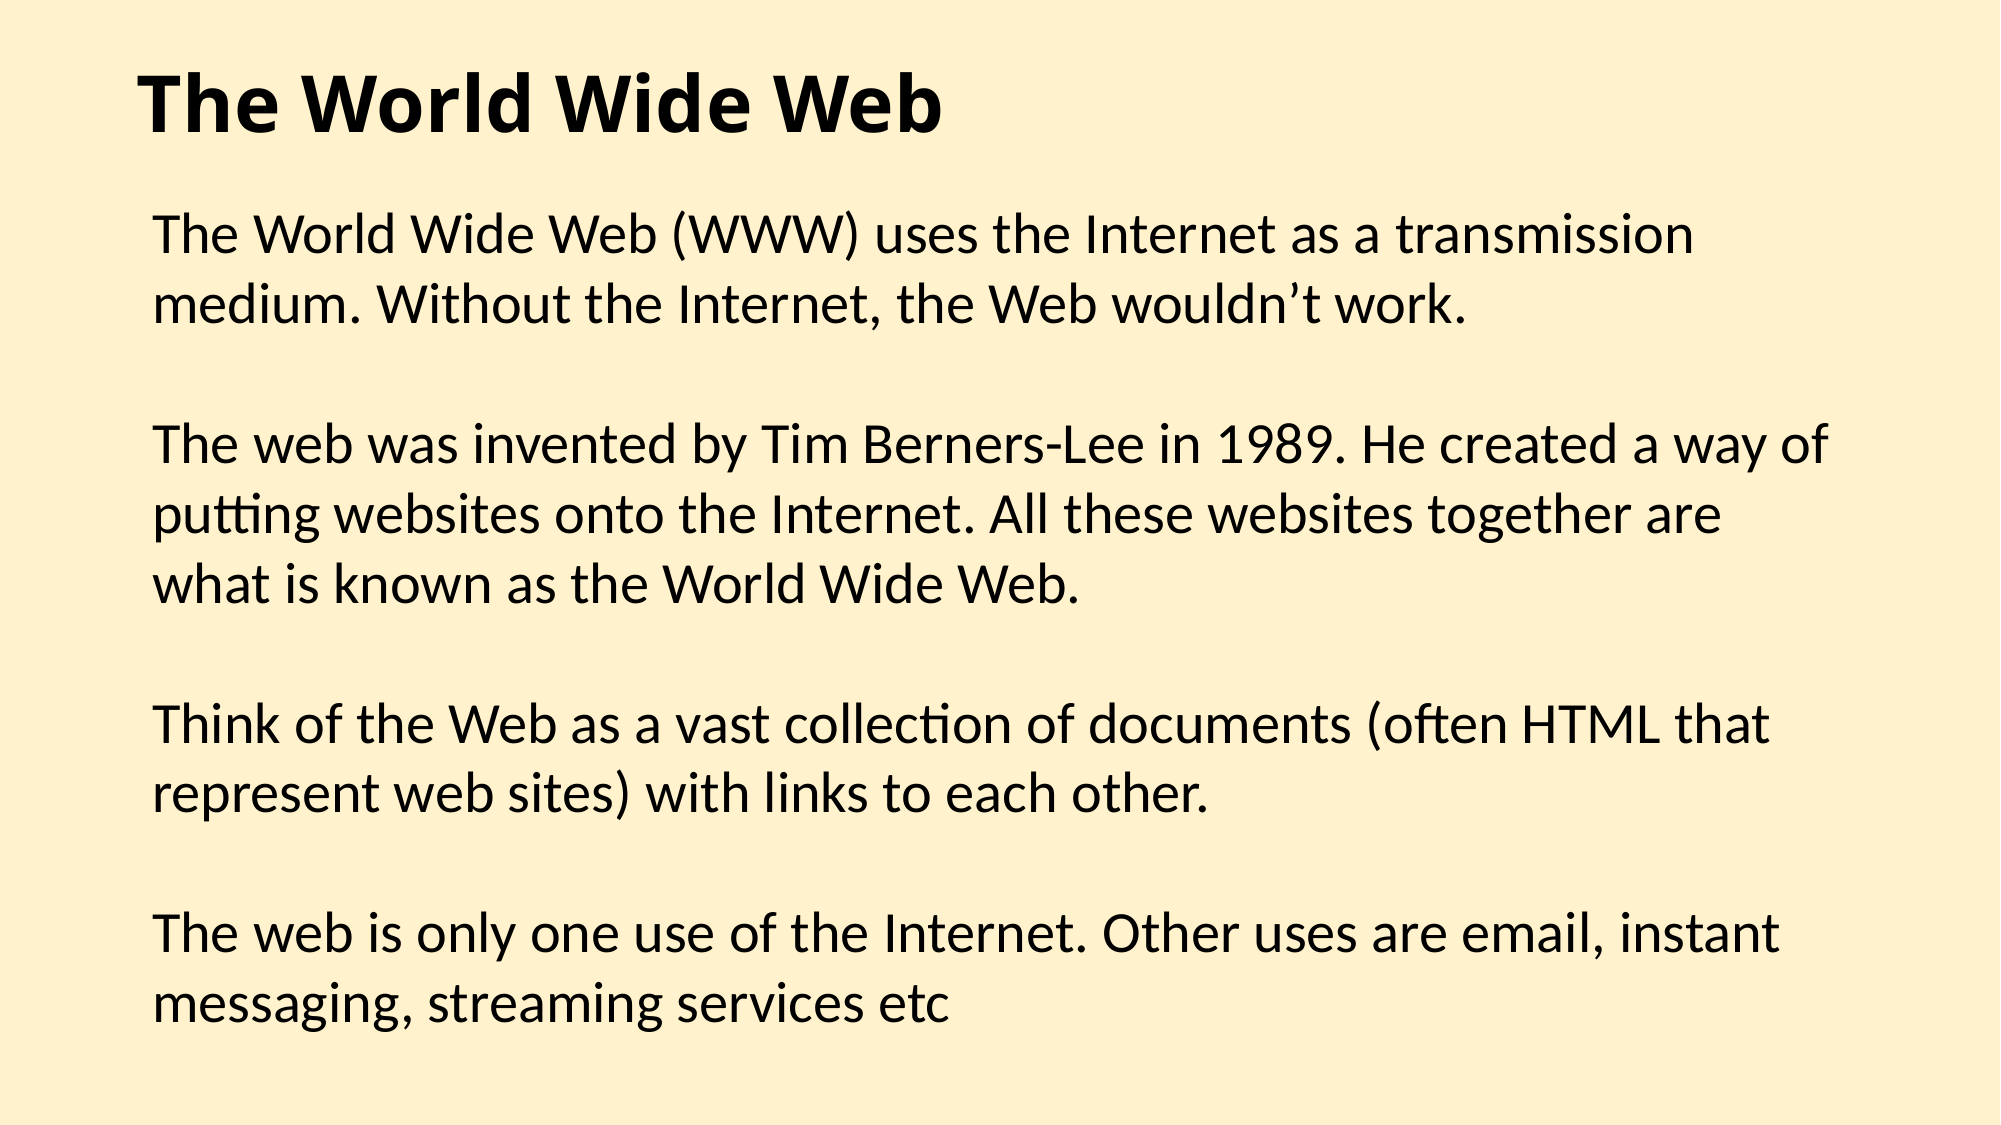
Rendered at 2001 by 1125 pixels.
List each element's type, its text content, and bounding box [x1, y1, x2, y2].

text_box [137, 377, 1863, 449]
text_box The World Wide Web (WWW) uses the Internet as a transmission medium. Without the Internet, the Web wouldn’t work. The web was invented by Tim Berners-Lee in 1989. He created a way of putting websites onto the Internet. All these websites together are what is known as the World Wide Web. Think of the Web as a vast collection of documents (often HTML that represent web sites) with links to each other. The web is only one use of the Internet. Other uses are email, instant messaging, streaming services etc [137, 449, 1863, 1125]
text_box The World Wide Web (WWW) uses the Internet as a transmission medium. Without the Internet, the Web wouldn’t work. The web was invented by Tim Berners-Lee in 1989. He created a way of putting websites onto the Internet. All these websites together are what is known as the World Wide Web. Think of the Web as a vast collection of documents (often HTML that represent web sites) with links to each other. The web is only one use of the Internet. Other uses are email, instant messaging, streaming services etc [137, 187, 1863, 377]
title The World Wide Web [121, 25, 985, 188]
